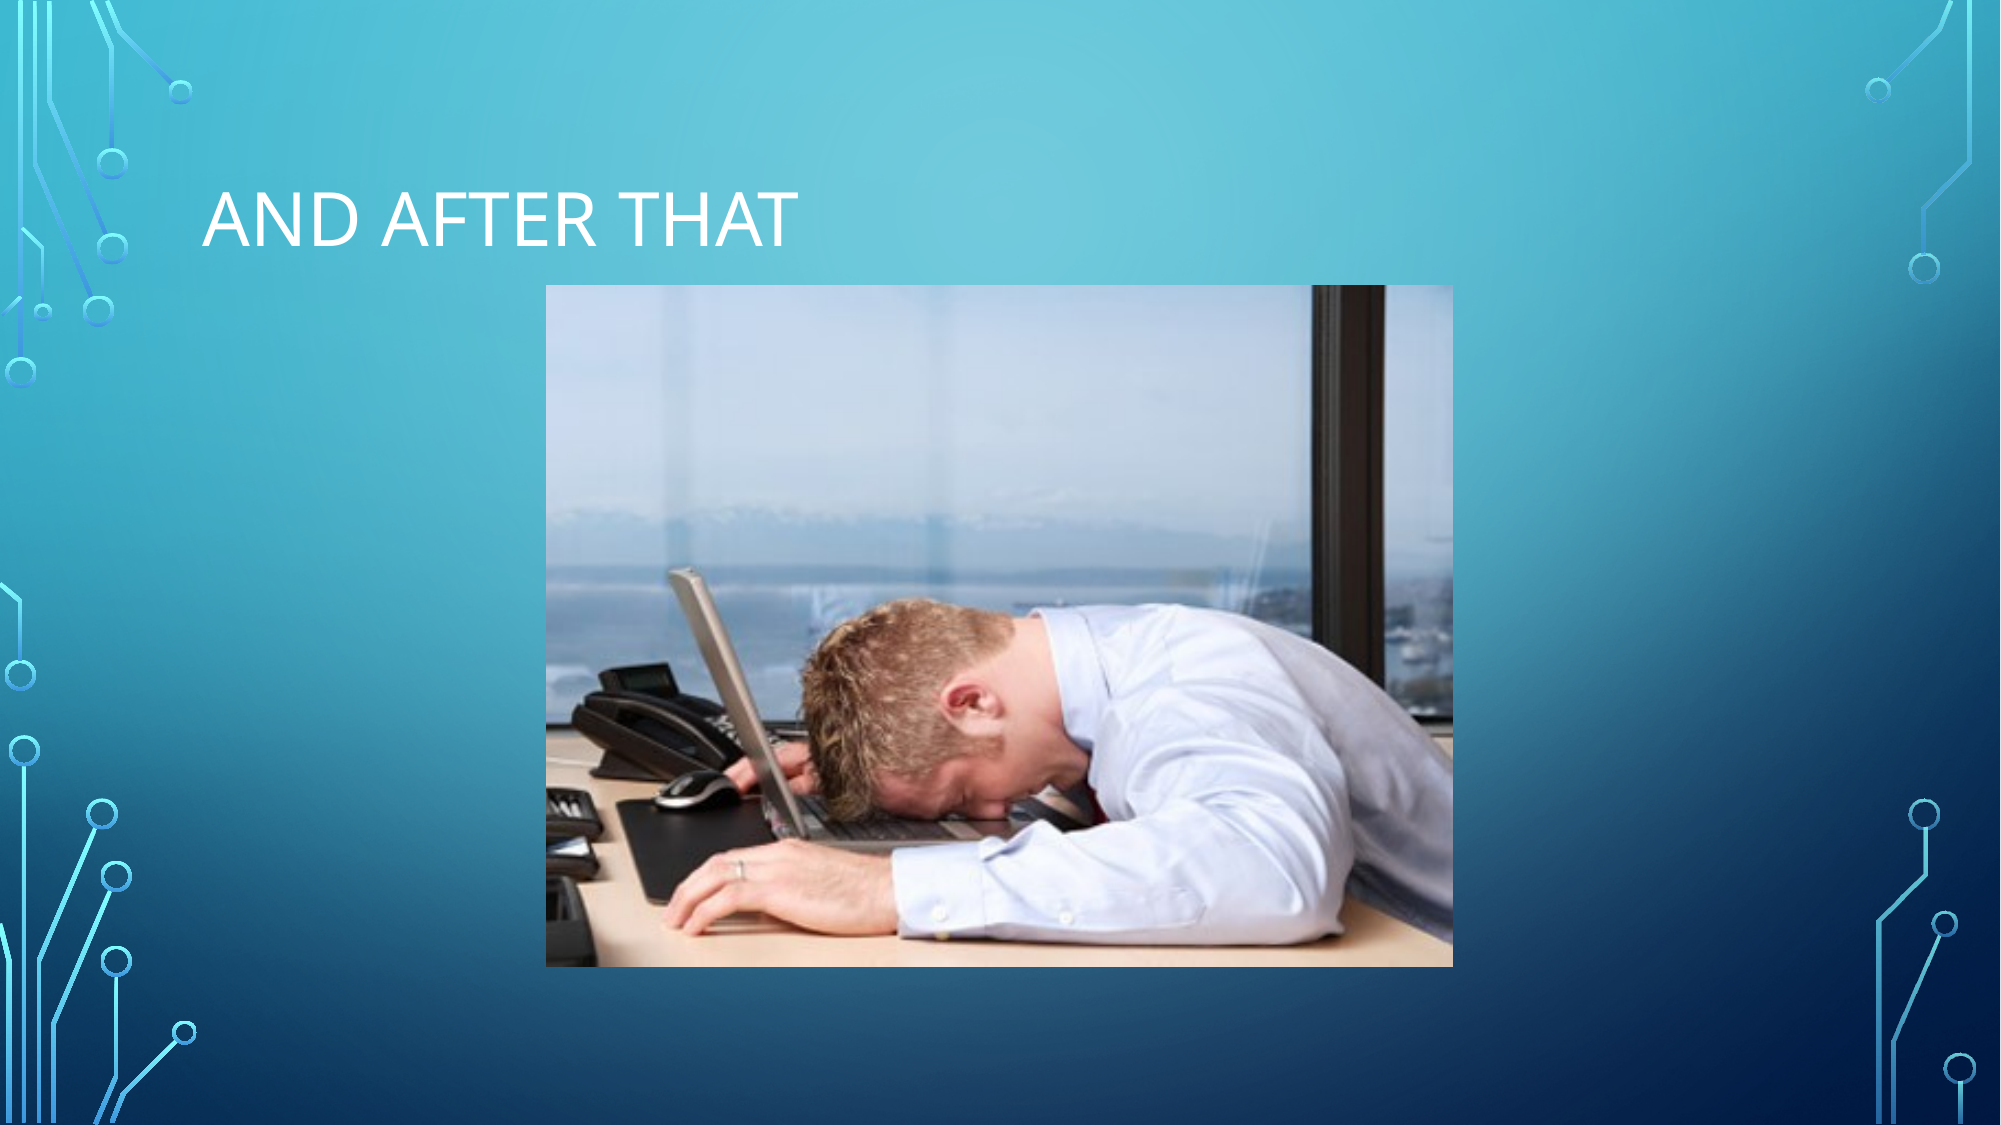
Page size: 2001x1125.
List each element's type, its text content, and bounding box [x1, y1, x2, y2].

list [546, 285, 1454, 967]
title And after that [187, 101, 1813, 344]
